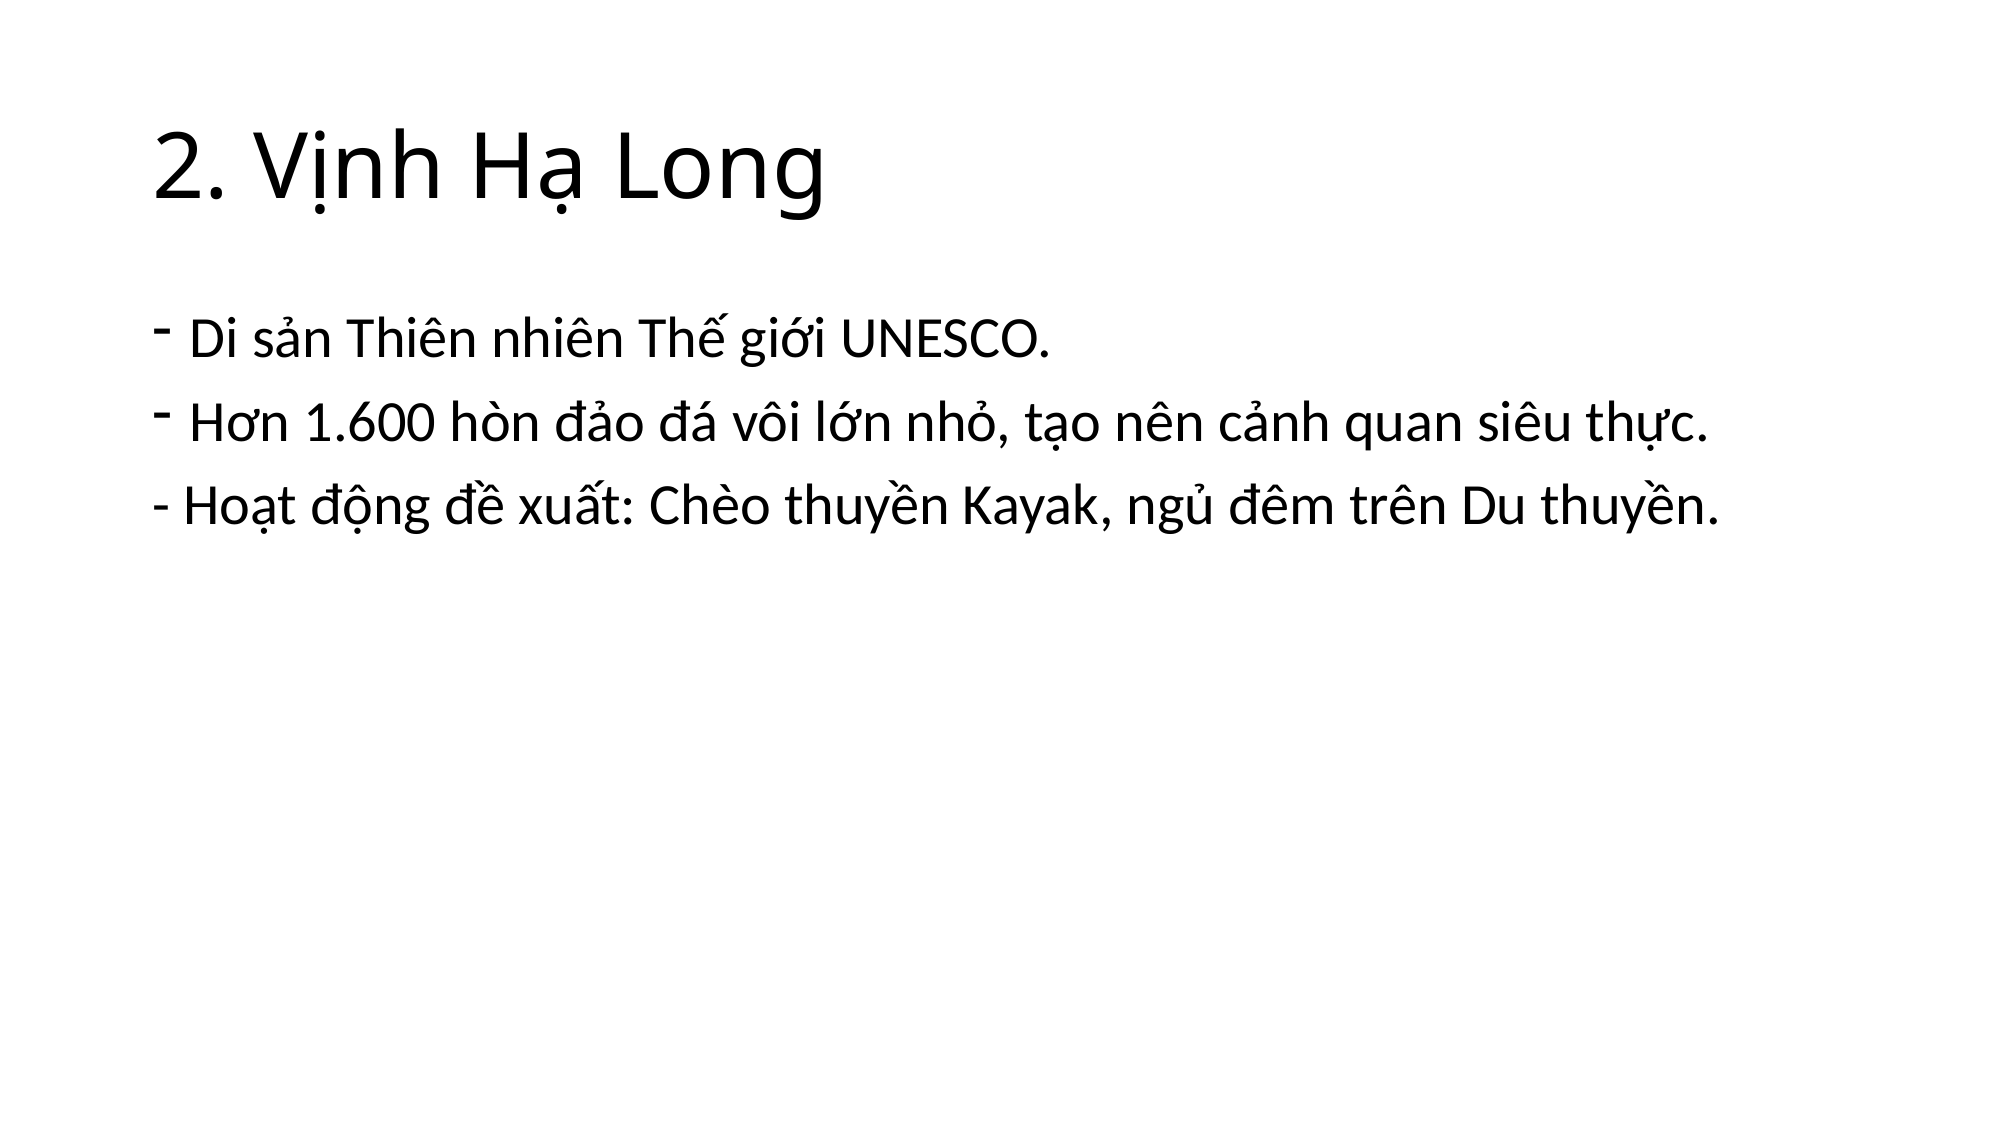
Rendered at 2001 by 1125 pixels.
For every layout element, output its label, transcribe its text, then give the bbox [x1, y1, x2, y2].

list Di sản Thiên nhiên Thế giới UNESCO. Hơn 1.600 hòn đảo đá vôi lớn nhỏ, tạo nên cảnh quan siêu thực. - Hoạt động đề xuất: Chèo thuyền Kayak, ngủ đêm trên Du thuyền. [137, 299, 1863, 1014]
title 2. Vịnh Hạ Long [137, 59, 1863, 278]
